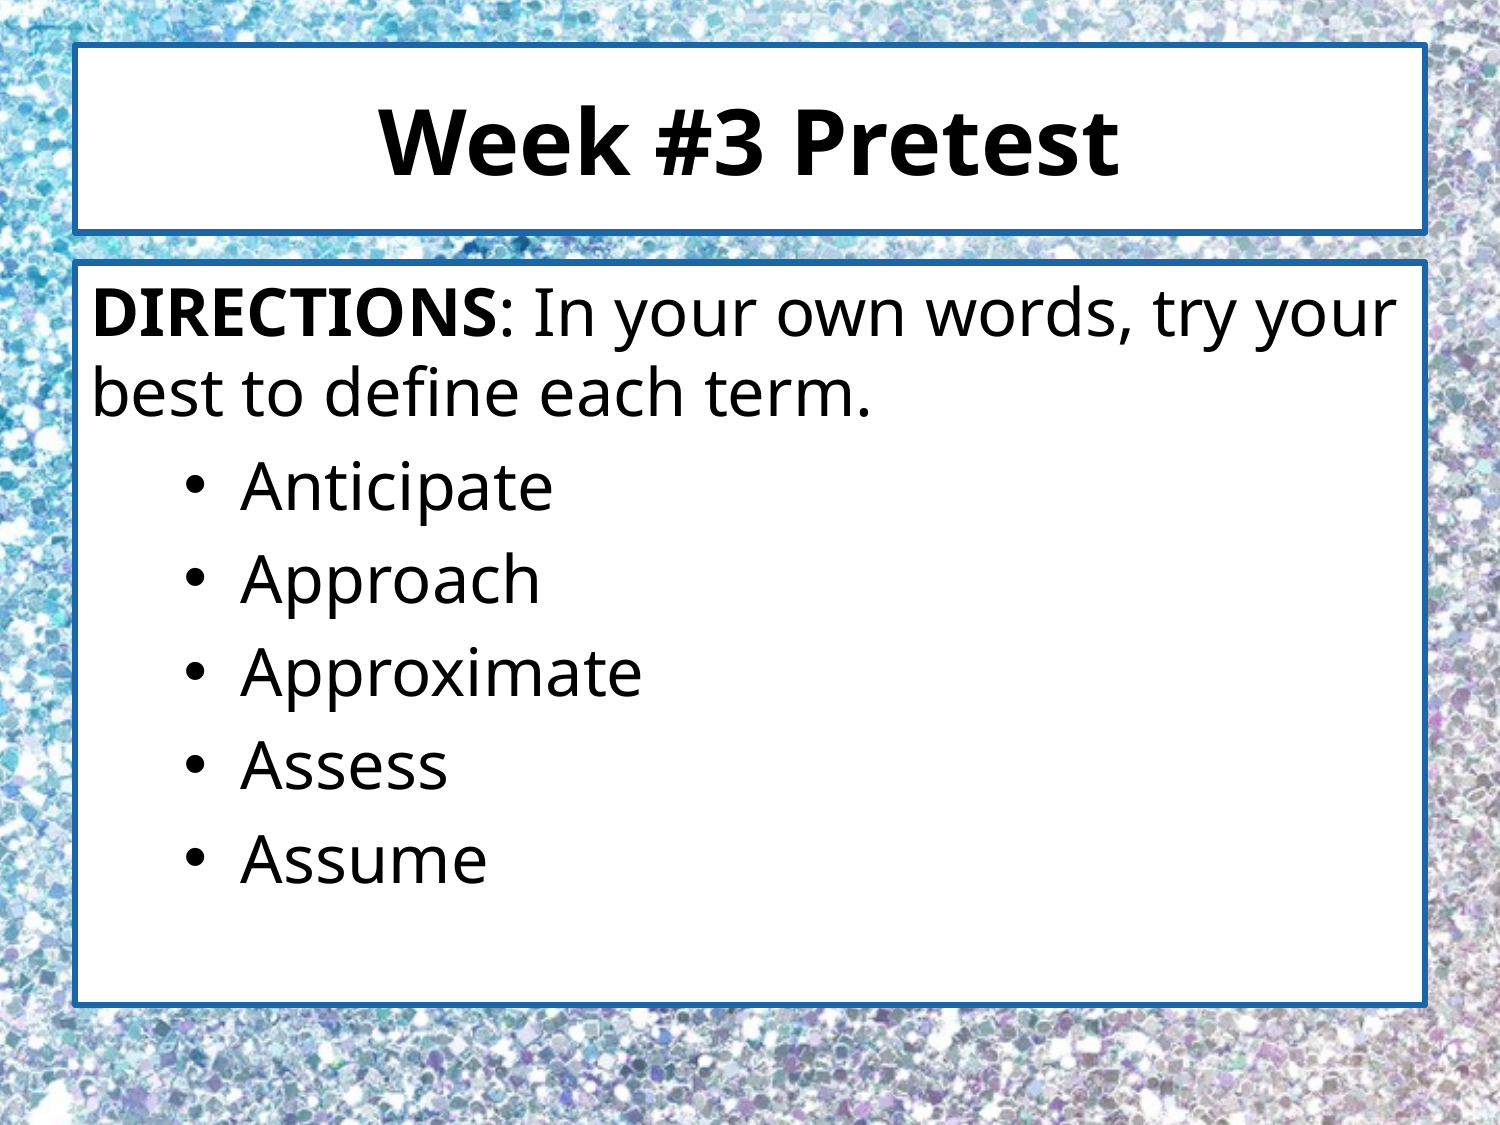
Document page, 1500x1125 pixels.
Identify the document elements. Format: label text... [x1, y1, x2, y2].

picture [0, 0, 1500, 1125]
title Week #3 Pretest [72, 42, 1428, 236]
list DIRECTIONS: In your own words, try your best to define each term. Anticipate Approach Approximate Assess Assume [72, 259, 1428, 1008]
